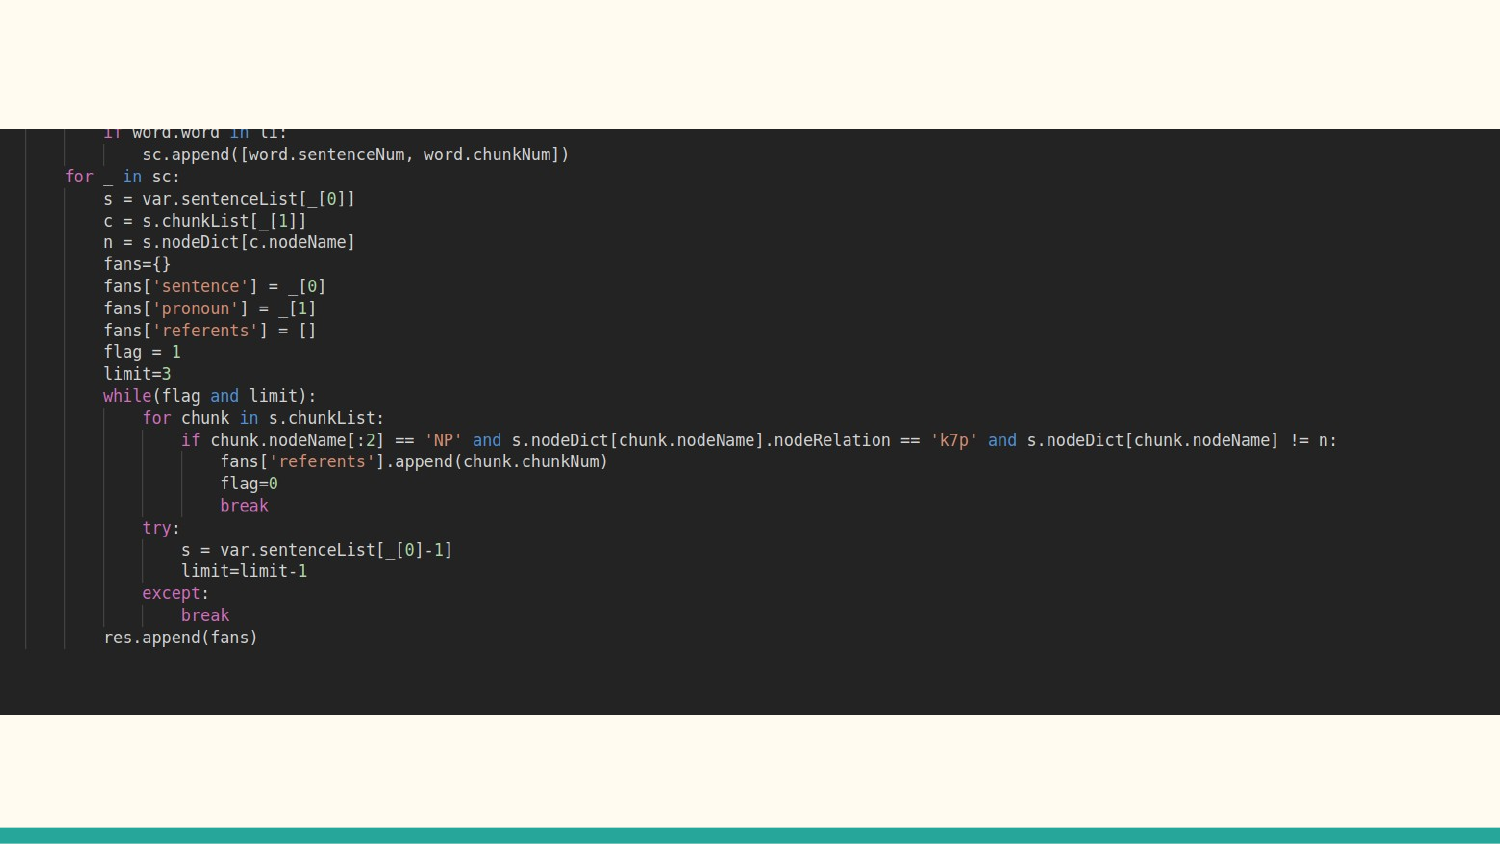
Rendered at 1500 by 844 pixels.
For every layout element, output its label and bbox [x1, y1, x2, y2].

picture [0, 128, 1500, 715]
